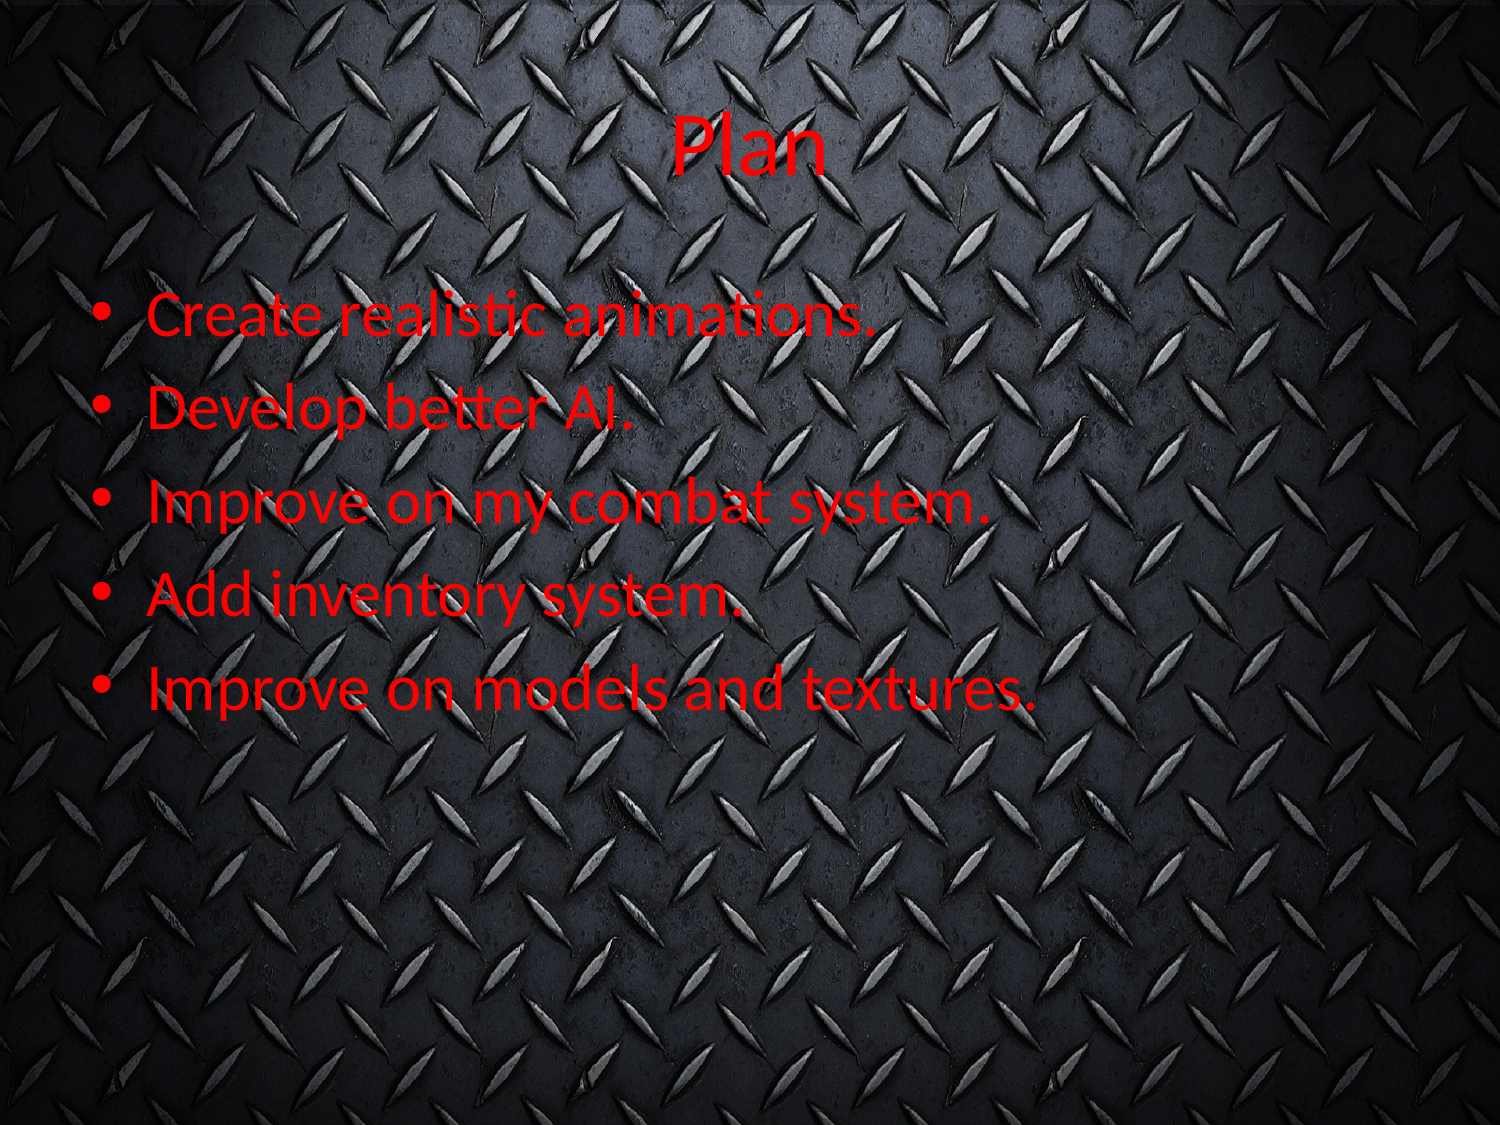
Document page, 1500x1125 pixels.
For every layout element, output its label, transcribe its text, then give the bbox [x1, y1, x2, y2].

list Create realistic animations. Develop better AI. Improve on my combat system. Add inventory system. Improve on models and textures. [75, 262, 1425, 1005]
picture [0, 0, 1500, 1125]
title Plan [75, 45, 1425, 233]
